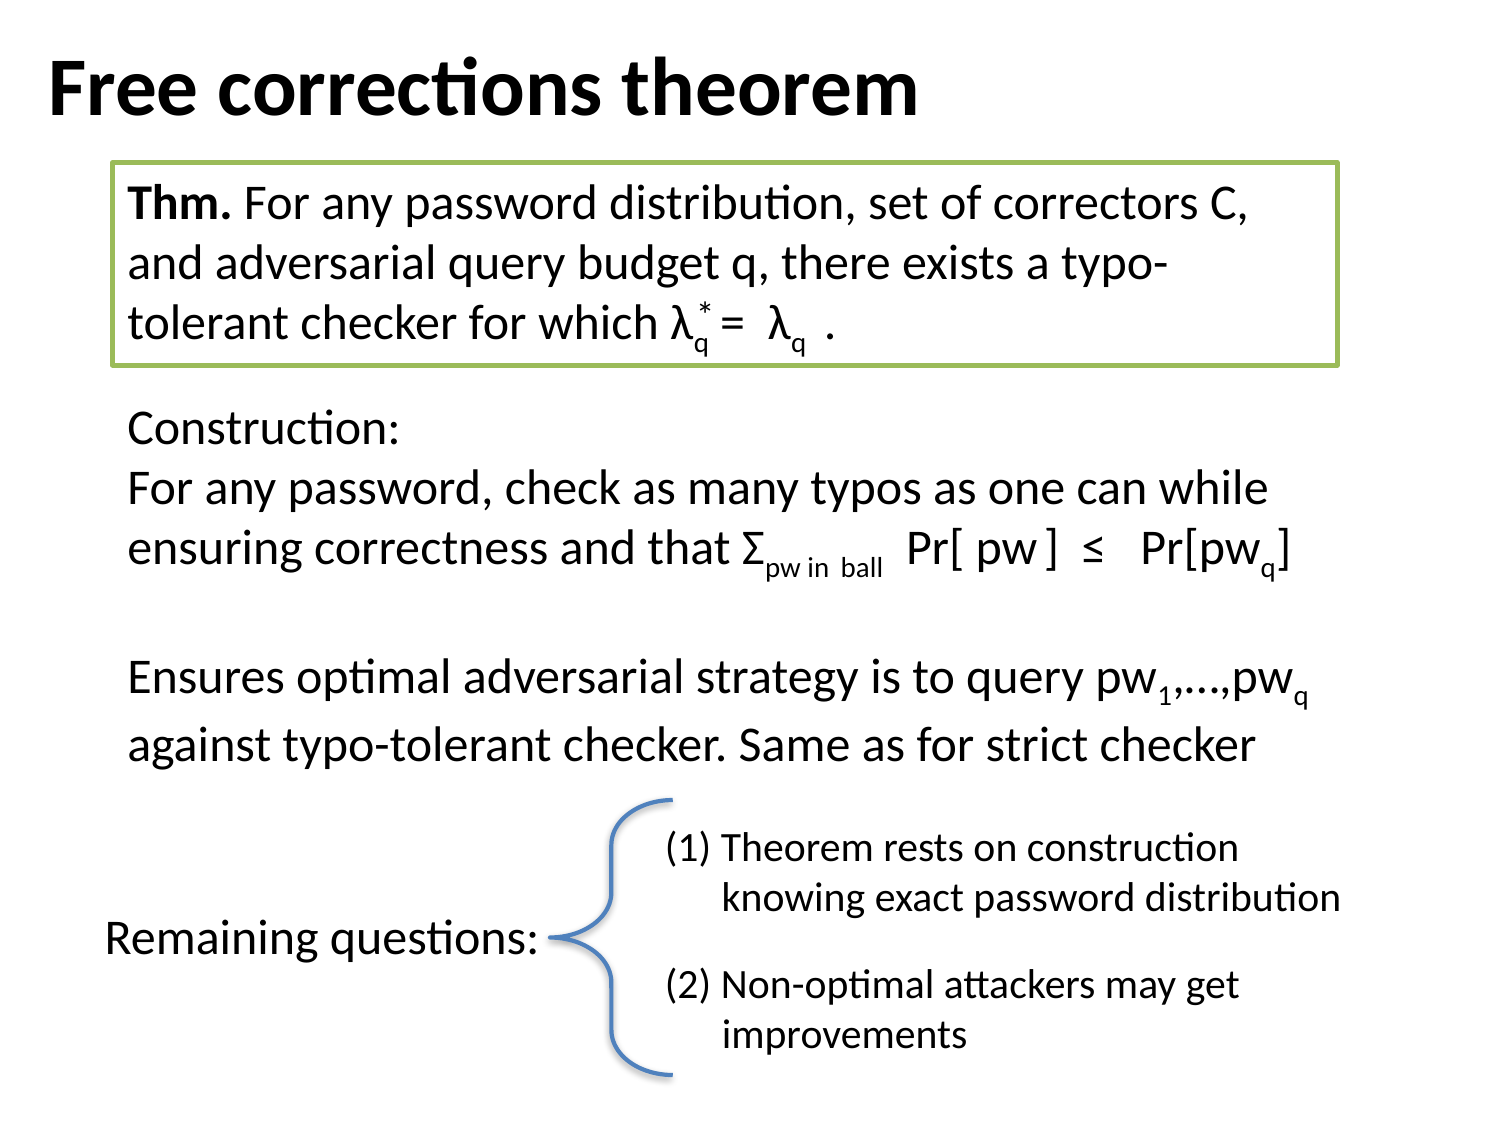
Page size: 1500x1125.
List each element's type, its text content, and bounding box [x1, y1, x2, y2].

text_box Construction: For any password, check as many typos as one can while ensuring correctness and that Σpw in ball Pr[ pw ] ≤ Pr[pwq] Ensures optimal adversarial strategy is to query pw1,…,pwq against typo-tolerant checker. Same as for strict checker [112, 387, 1399, 779]
text_box Free corrections theorem [33, 24, 937, 140]
text_box Thm. For any password distribution, set of correctors C, and adversarial query budget q, there exists a typo-tolerant checker for which λq = λq . [110, 160, 1340, 368]
text_box (1) Theorem rests on construction knowing exact password distribution [676, 812, 1441, 928]
text_box [547, 797, 673, 1078]
text_box Remaining questions: [89, 896, 555, 972]
text_box (2) Non-optimal attackers may get improvements [676, 949, 1316, 1065]
text_box * [681, 283, 730, 343]
